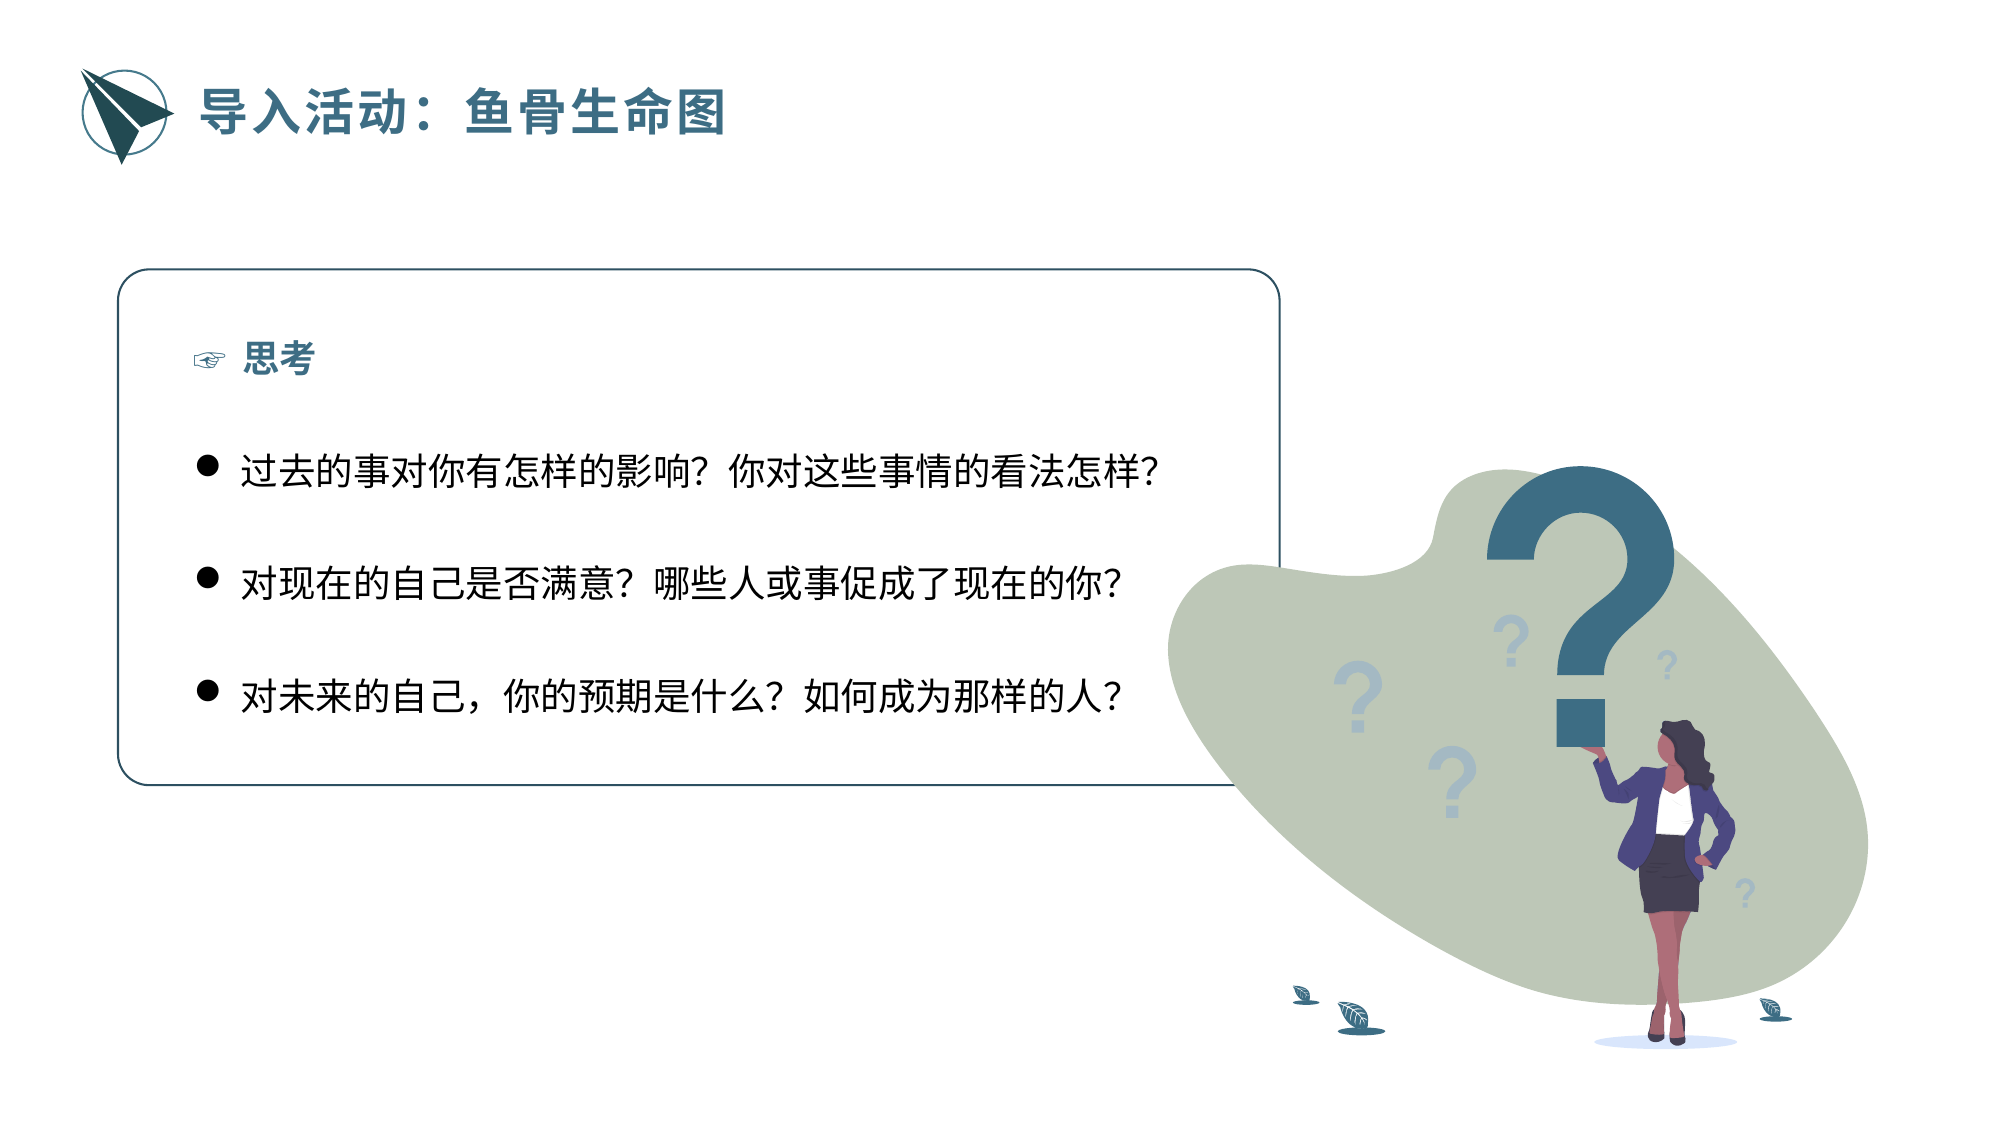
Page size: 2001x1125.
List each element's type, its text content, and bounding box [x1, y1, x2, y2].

text_box ☞ 思考 过去的事对你有怎样的影响？你对这些事情的看法怎样？ 对现在的自己是否满意？哪些人或事促成了现在的你？ 对未来的自己，你的预期是什么？如何成为那样的人？ [179, 260, 1335, 726]
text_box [1167, 462, 1882, 1051]
text_box 导入活动：鱼骨生命图 [183, 72, 1184, 148]
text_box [80, 68, 175, 165]
text_box [116, 268, 1167, 787]
